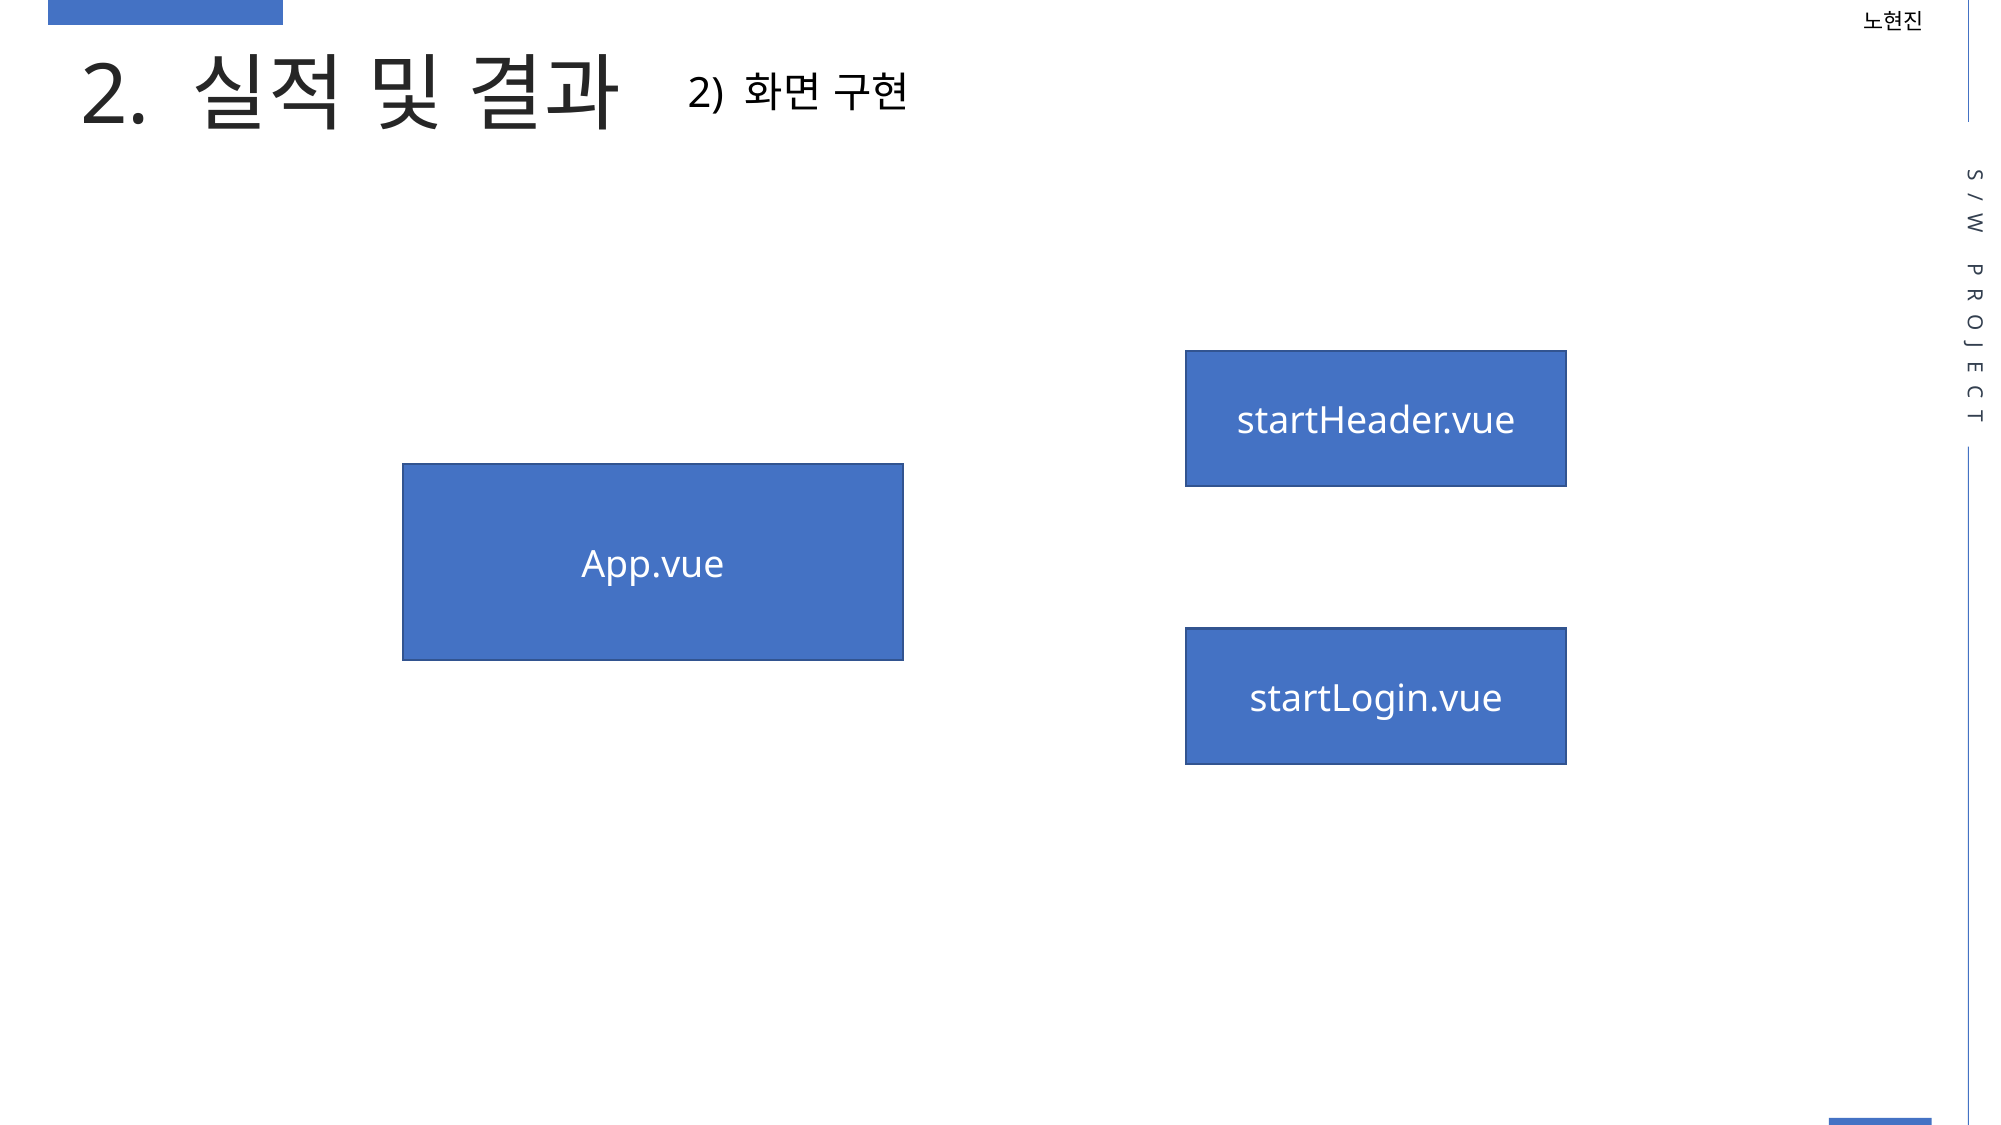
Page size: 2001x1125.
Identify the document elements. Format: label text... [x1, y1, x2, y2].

text_box 노현진 [1849, 0, 1952, 41]
text_box S/W PROJECT [1940, 154, 1997, 447]
text_box startLogin.vue [1185, 627, 1567, 765]
text_box 2. 실적 및 결과 [65, 32, 636, 148]
text_box App.vue [402, 463, 904, 661]
text_box [47, 0, 284, 26]
text_box [1828, 1117, 1933, 1125]
text_box 2) 화면 구현 [672, 58, 949, 123]
text_box startHeader.vue [1185, 350, 1567, 487]
